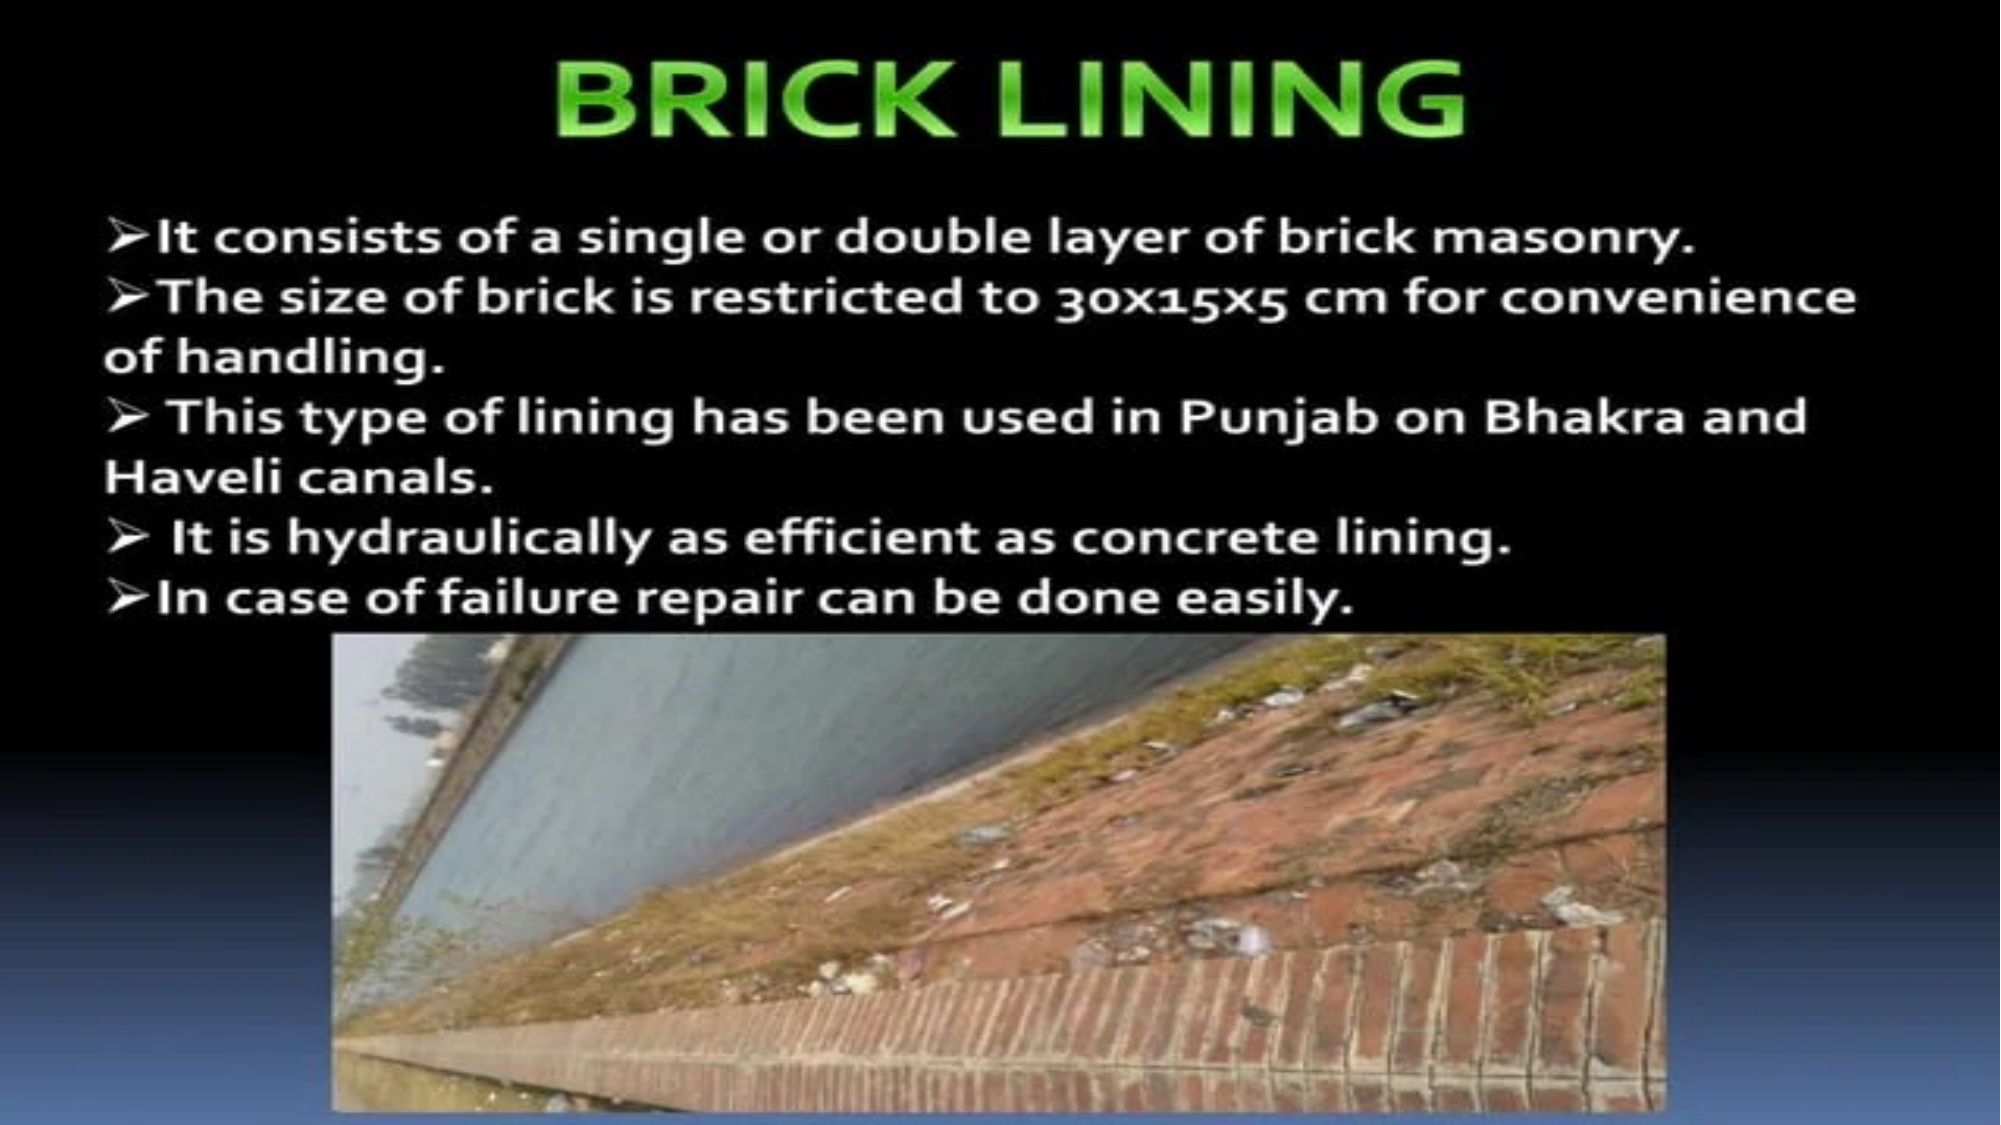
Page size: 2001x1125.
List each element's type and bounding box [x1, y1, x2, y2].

list [0, 0, 2000, 1125]
